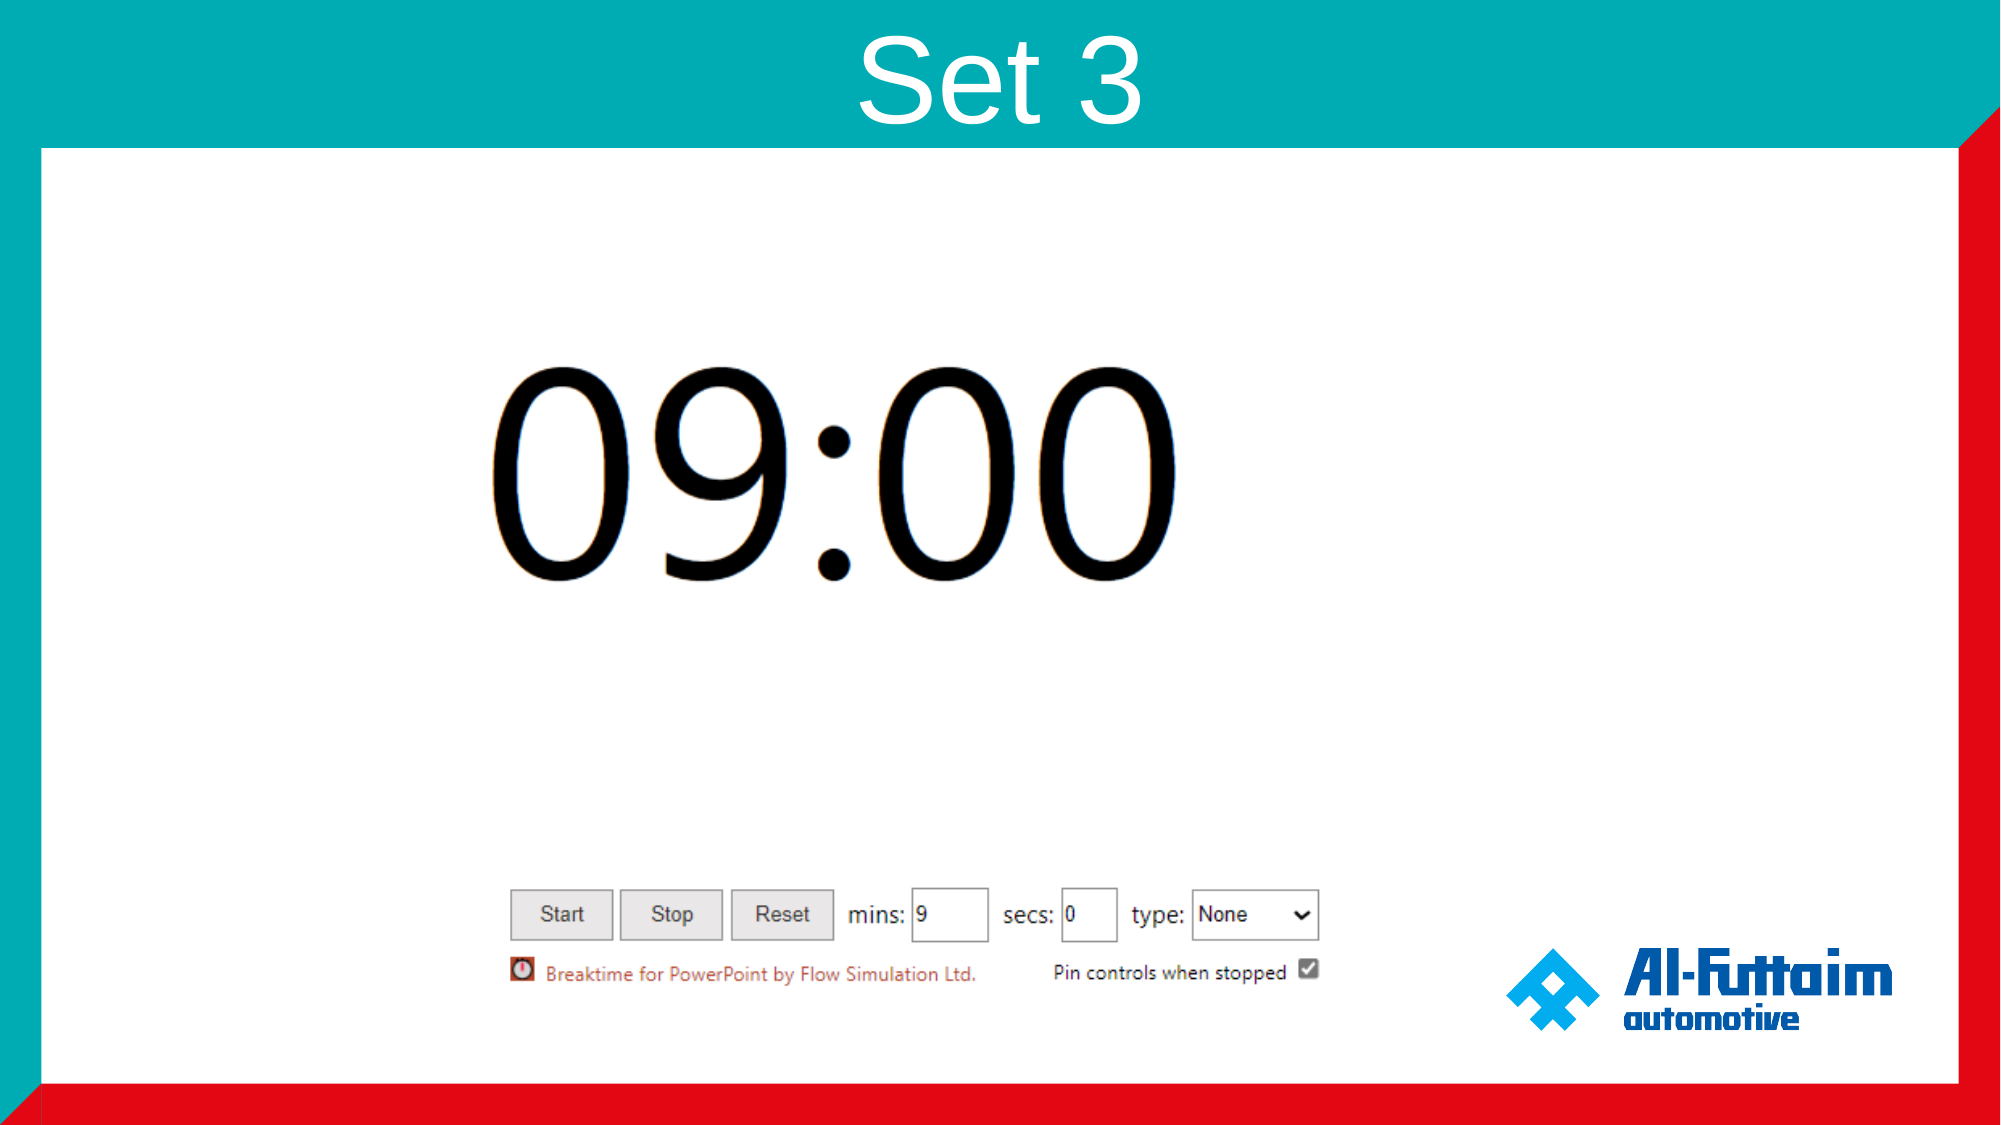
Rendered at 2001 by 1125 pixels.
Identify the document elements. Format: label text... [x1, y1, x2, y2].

picture [1543, 1021, 1563, 1031]
title Set 3 [0, 0, 2000, 166]
picture [1543, 974, 1563, 994]
picture [451, 308, 1892, 1031]
